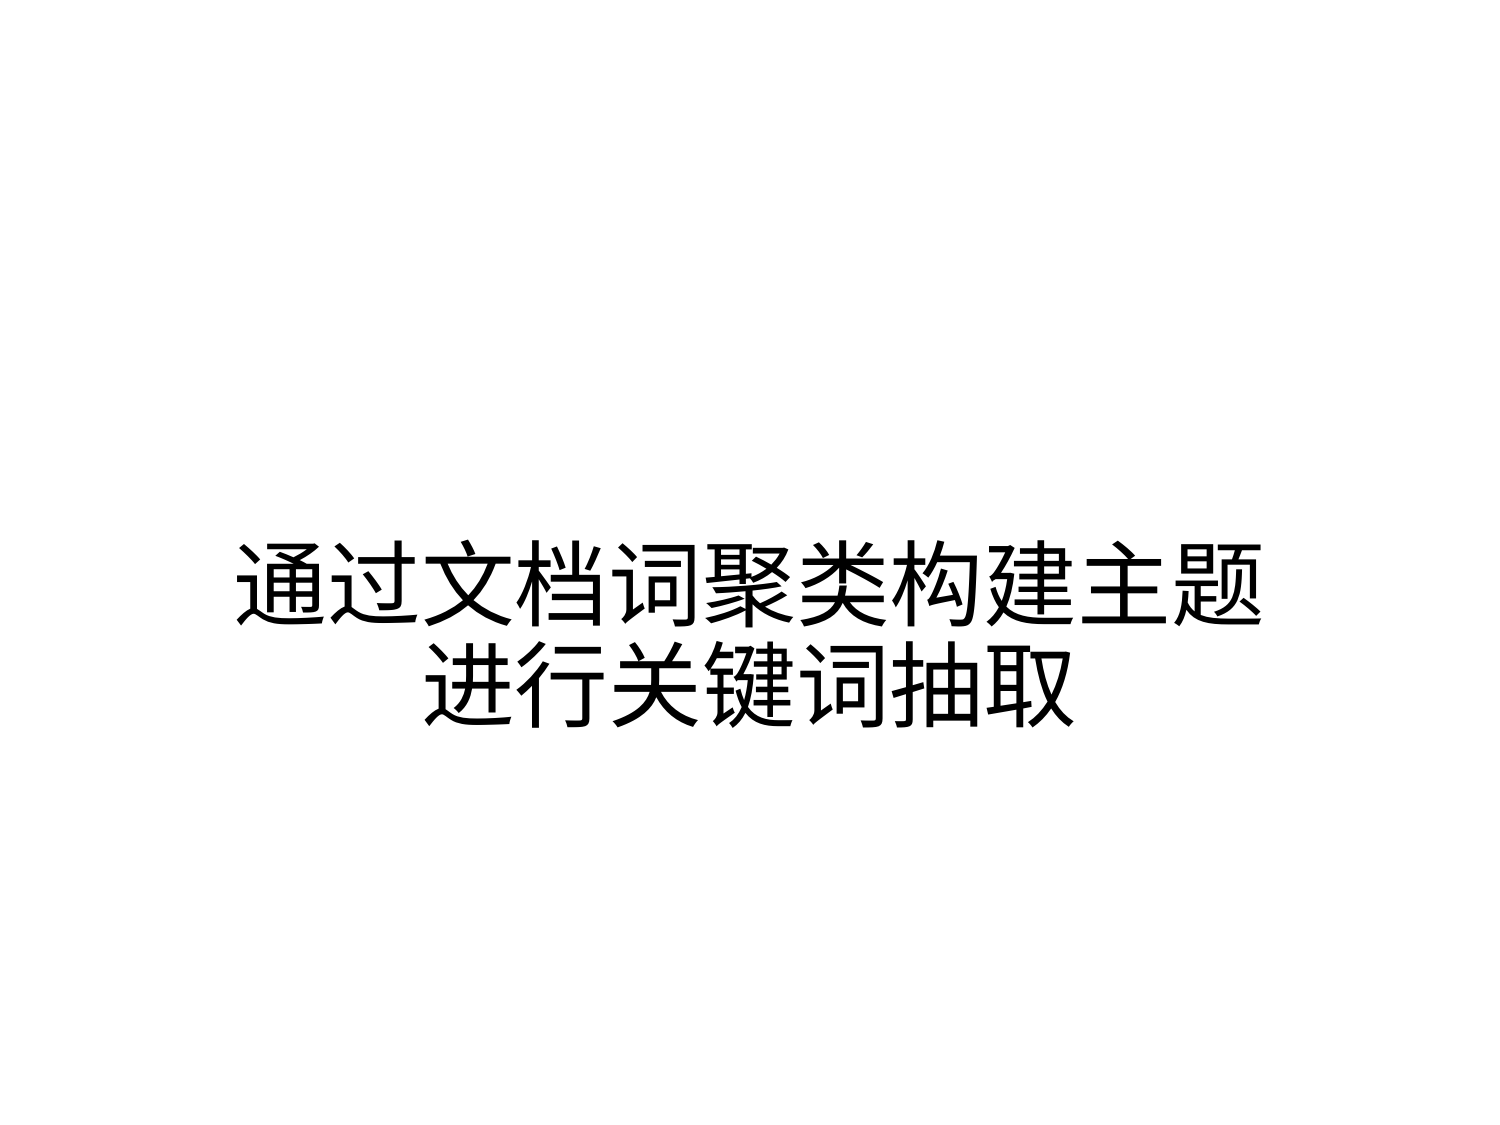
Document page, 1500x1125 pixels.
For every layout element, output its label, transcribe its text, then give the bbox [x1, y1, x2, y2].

title 通过文档词聚类构建主题 进行关键词抽取 [102, 280, 1397, 749]
